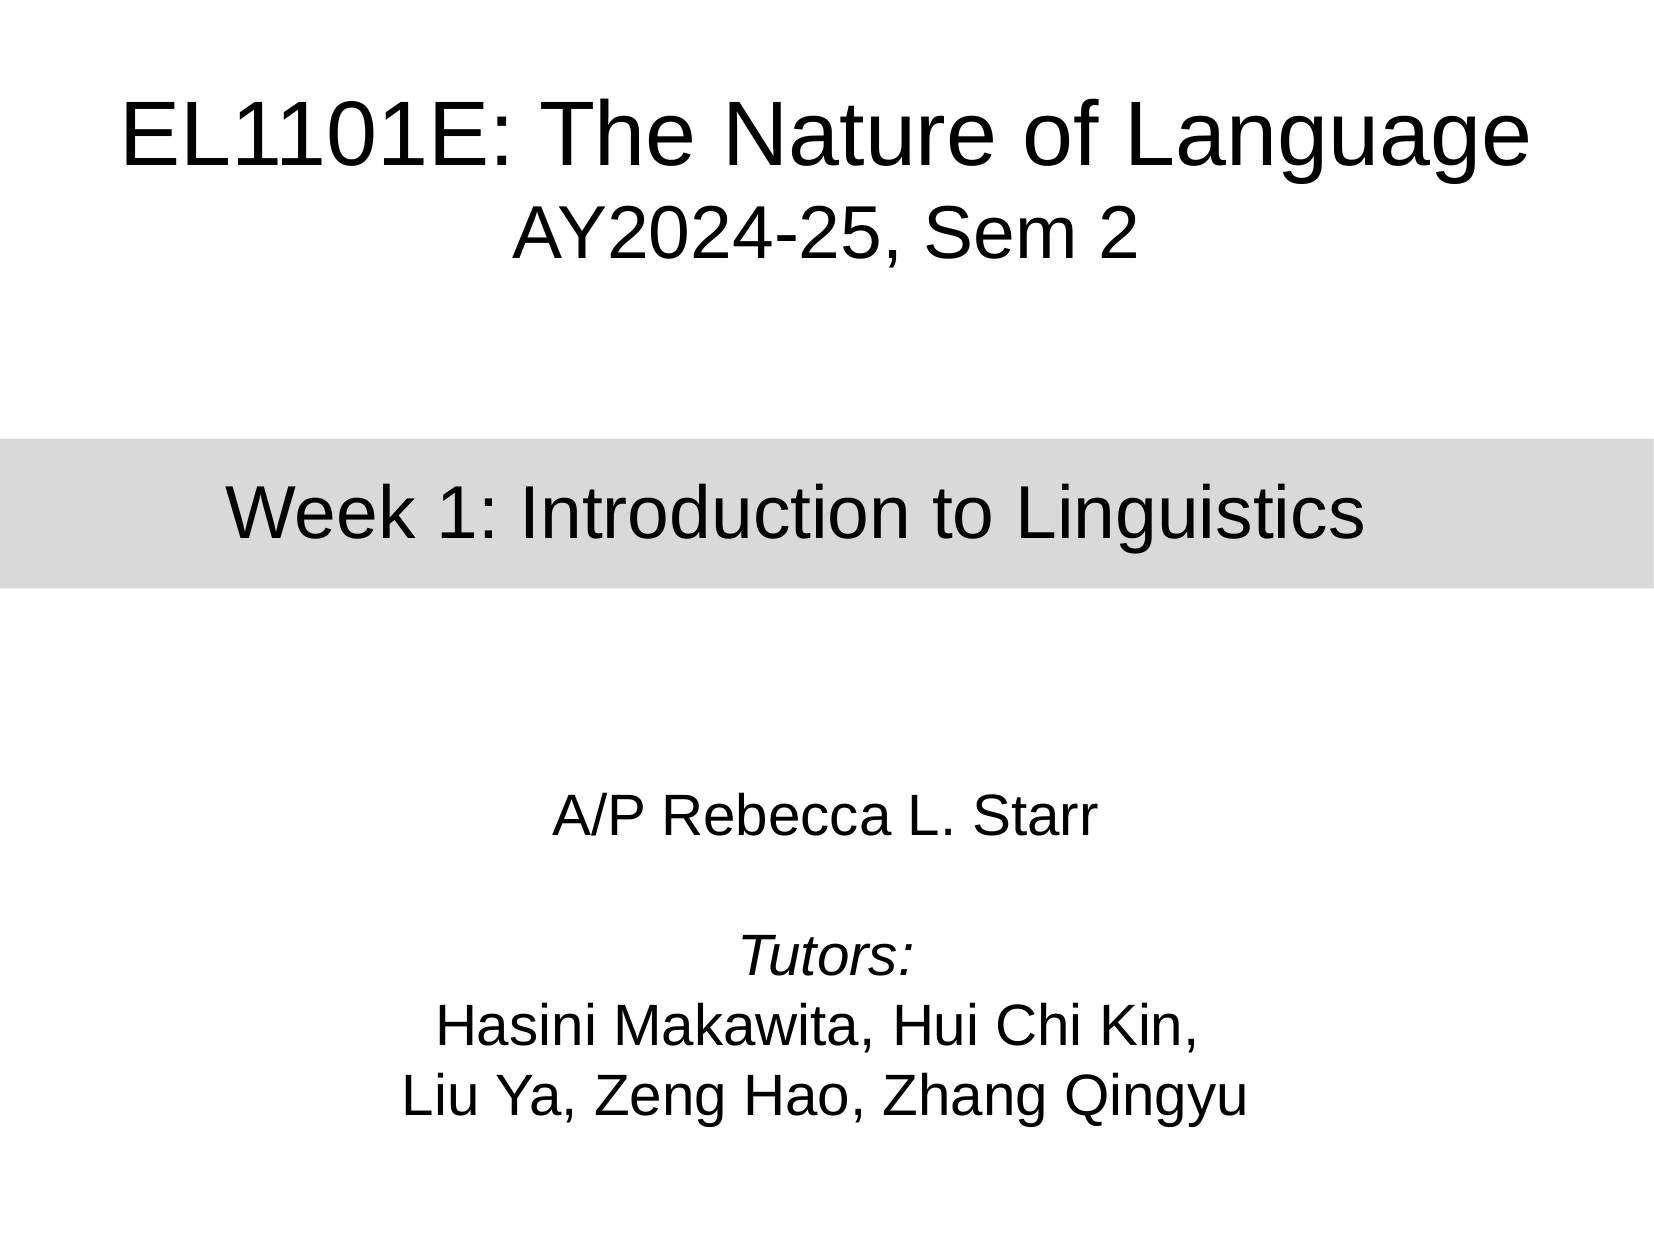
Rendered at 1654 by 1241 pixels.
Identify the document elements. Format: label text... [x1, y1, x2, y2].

text_box [0, 436, 1654, 591]
text_box A/P Rebecca L. Starr Tutors: Hasini Makawita, Hui Chi Kin, Liu Ya, Zeng Hao, Zhang Qingyu [355, 770, 1296, 1135]
text_box EL1101E: The Nature of Language AY2024-25, Sem 2 [82, 69, 1571, 277]
text_box Week 1: Introduction to Linguistics [51, 450, 1540, 658]
